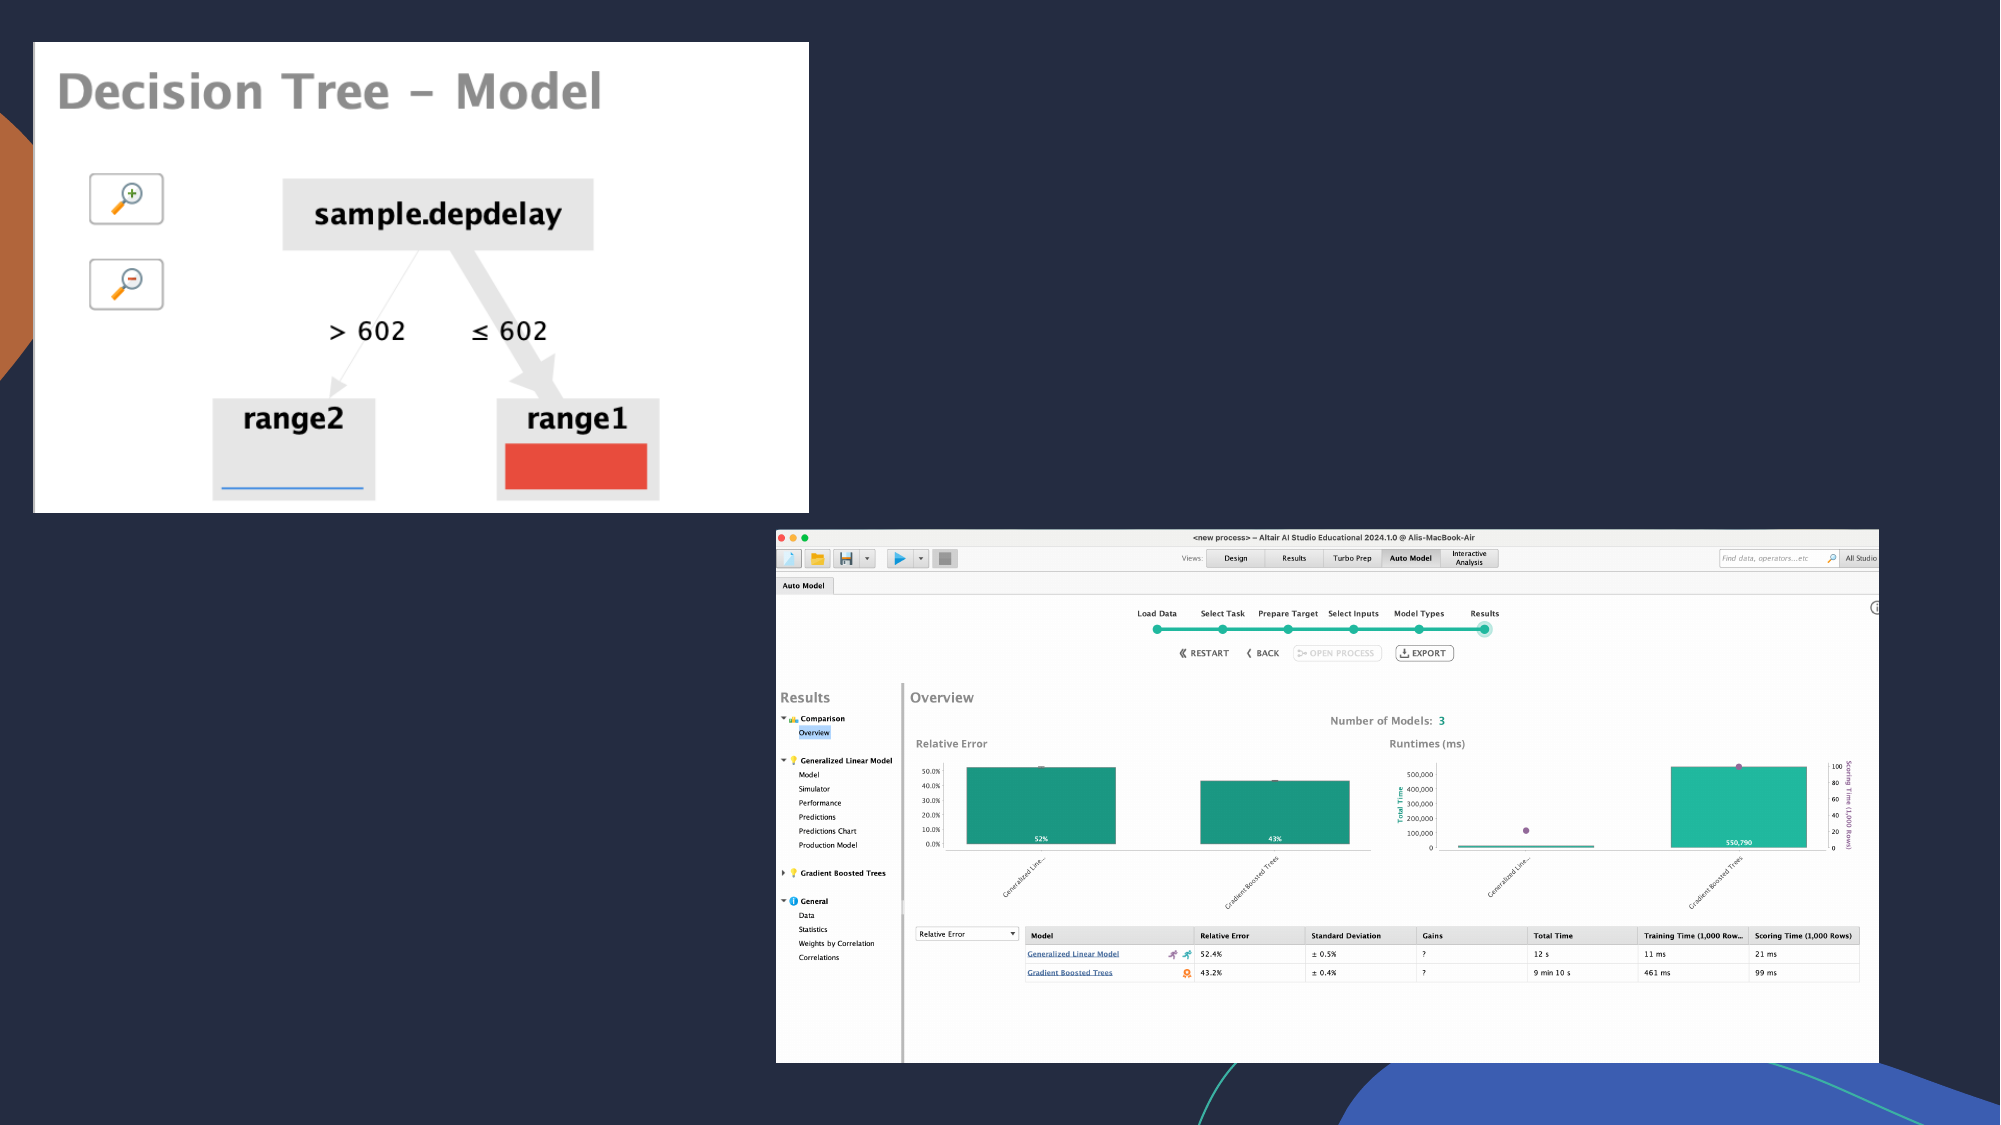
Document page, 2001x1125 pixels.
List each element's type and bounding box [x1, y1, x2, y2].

picture [33, 42, 809, 513]
picture [776, 529, 1879, 1063]
